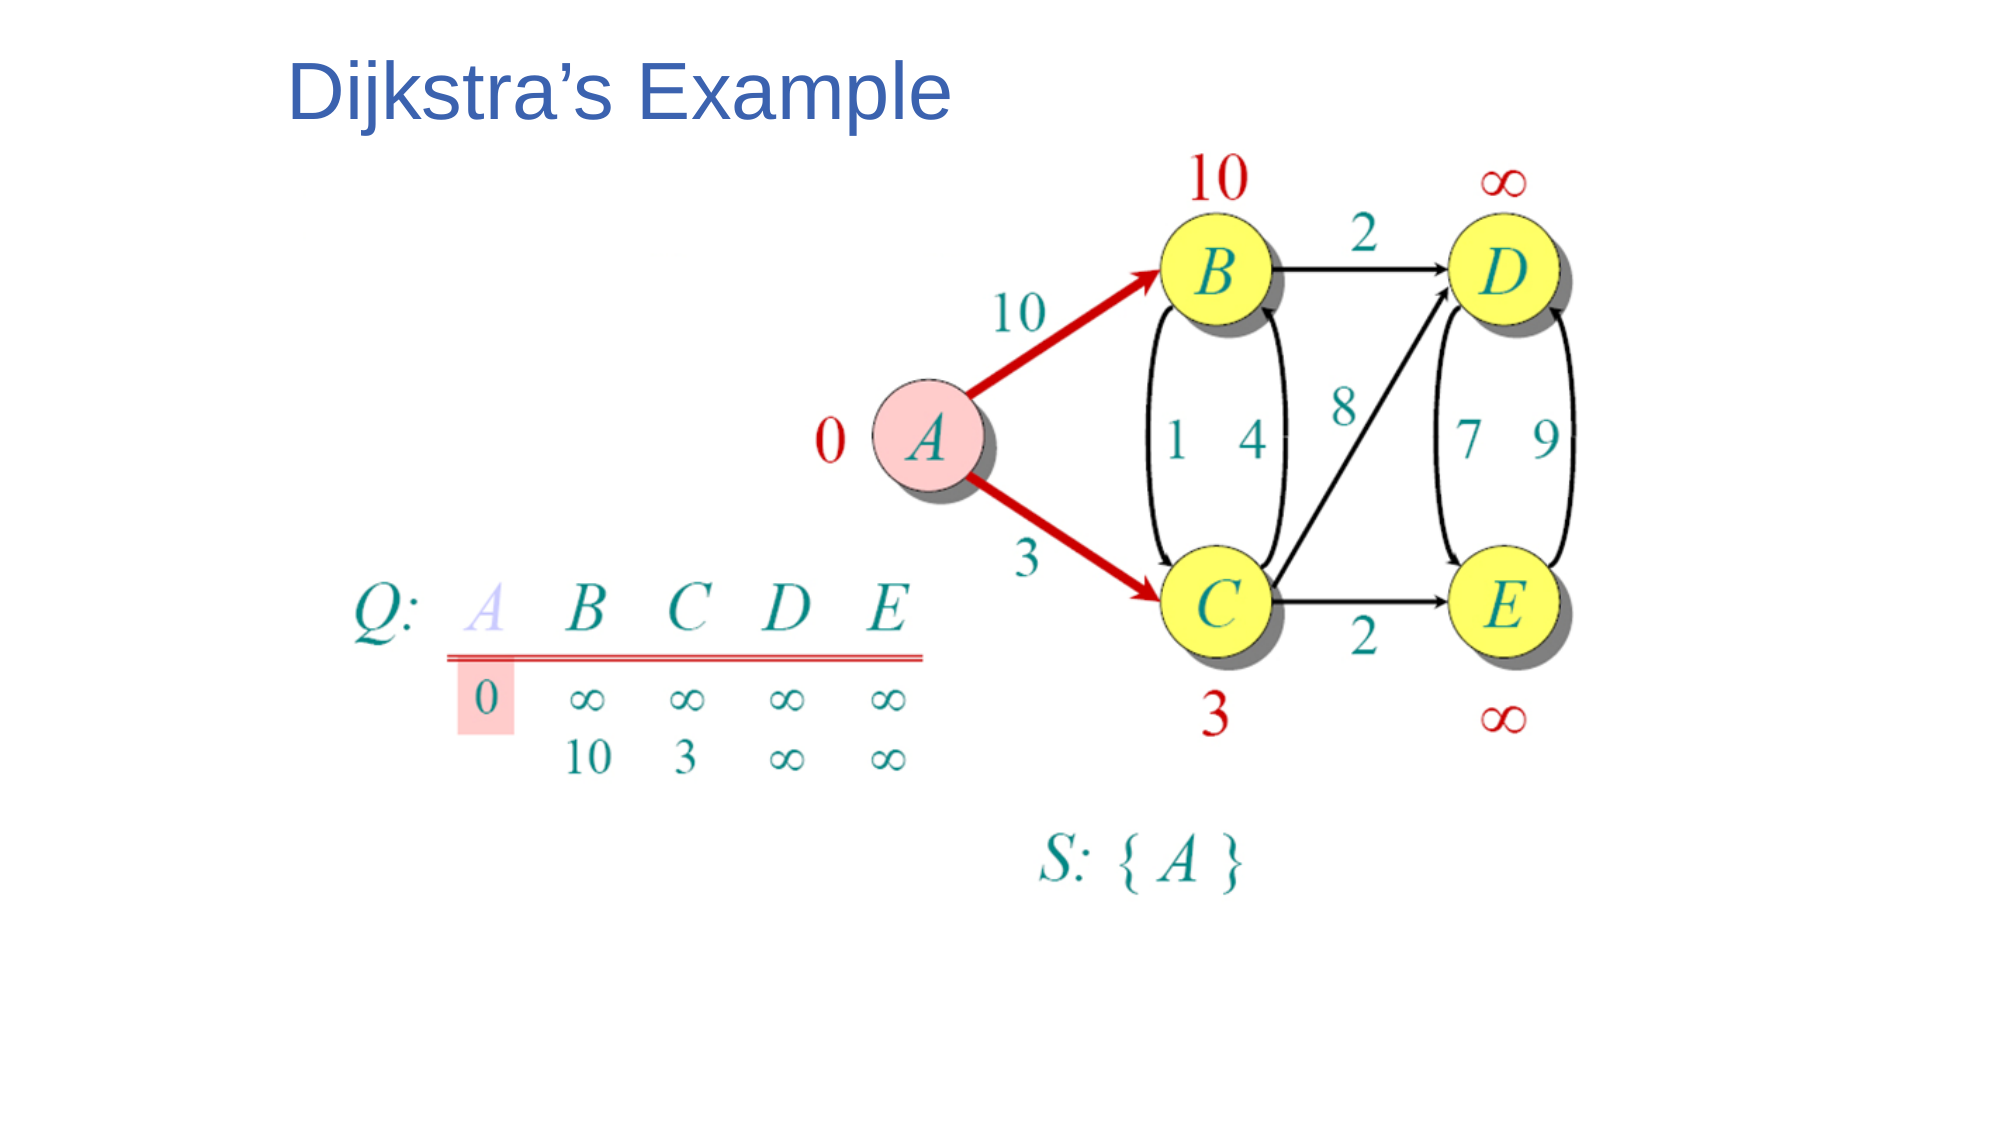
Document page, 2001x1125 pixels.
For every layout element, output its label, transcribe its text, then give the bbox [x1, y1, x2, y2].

picture [291, 148, 1645, 923]
title Dijkstra’s Example [286, 45, 1714, 180]
